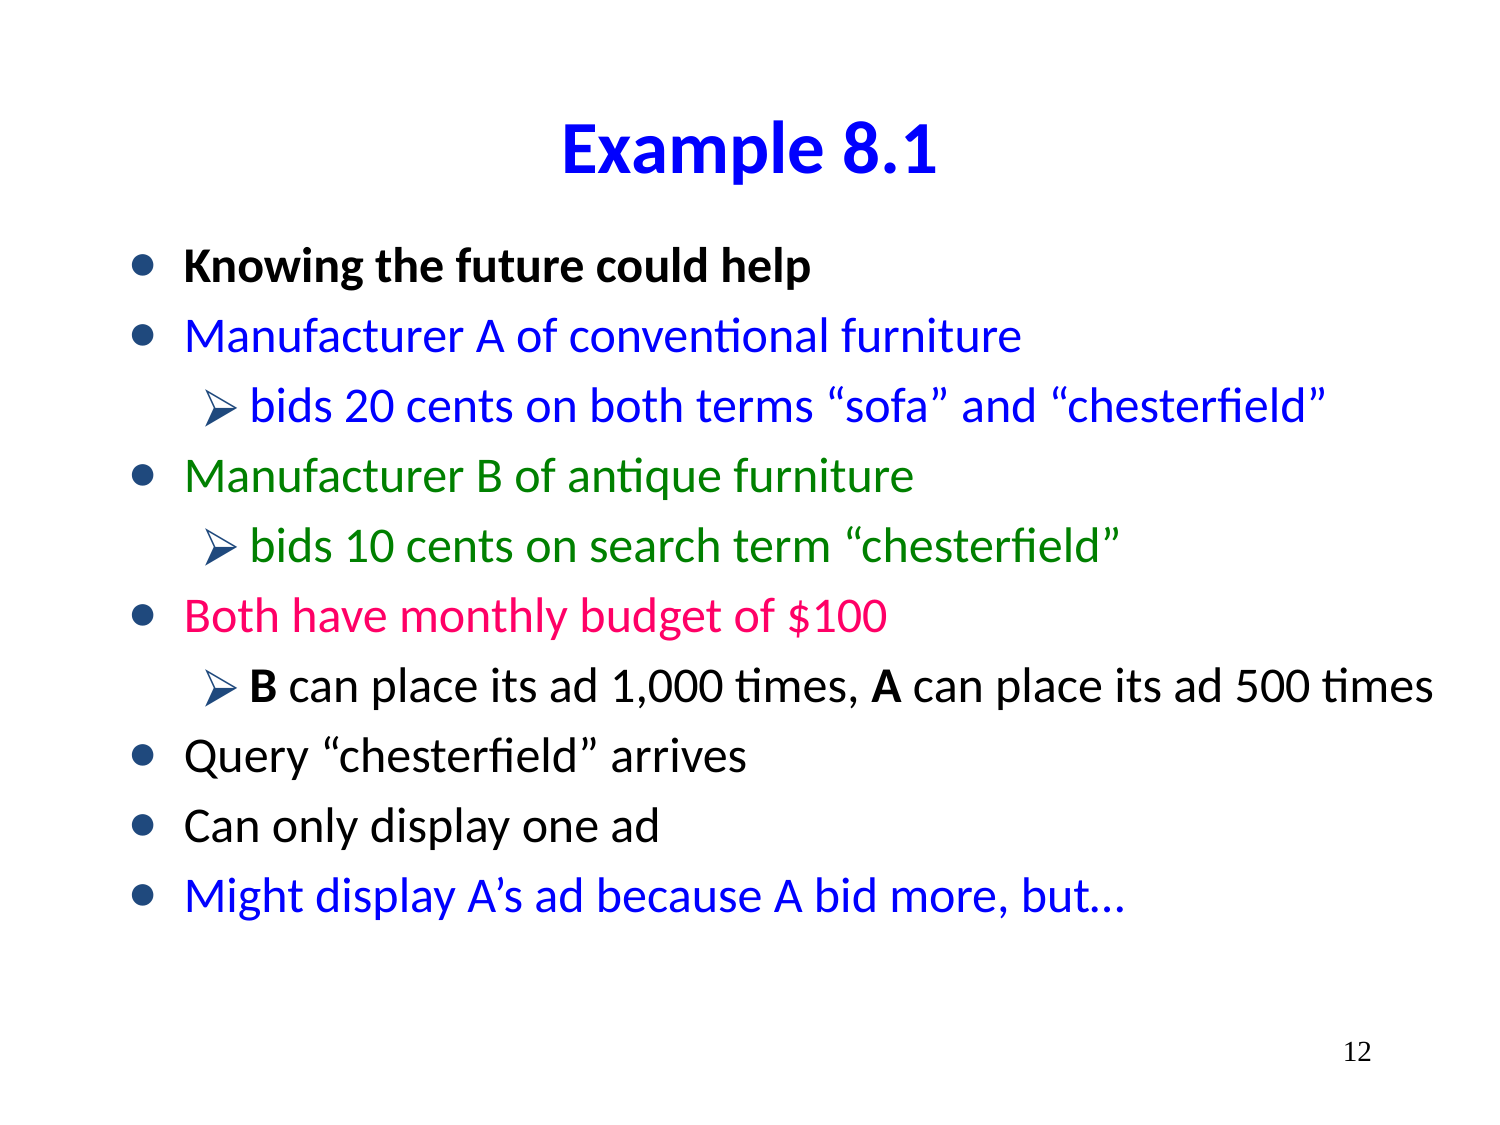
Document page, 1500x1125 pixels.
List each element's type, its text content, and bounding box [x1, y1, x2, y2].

title Example 8.1 [112, 50, 1388, 224]
list Knowing the future could help Manufacturer A of conventional furniture bids 20 cents on both terms “sofa” and “chesterfield” Manufacturer B of antique furniture bids 10 cents on search term “chesterfield” Both have monthly budget of $100 B can place its ad 1,000 times, A can place its ad 500 times Query “chesterfield” arrives Can only display one ad Might display A’s ad because A bid more, but… [112, 224, 1463, 988]
slide_number ‹#› [1074, 1025, 1388, 1100]
